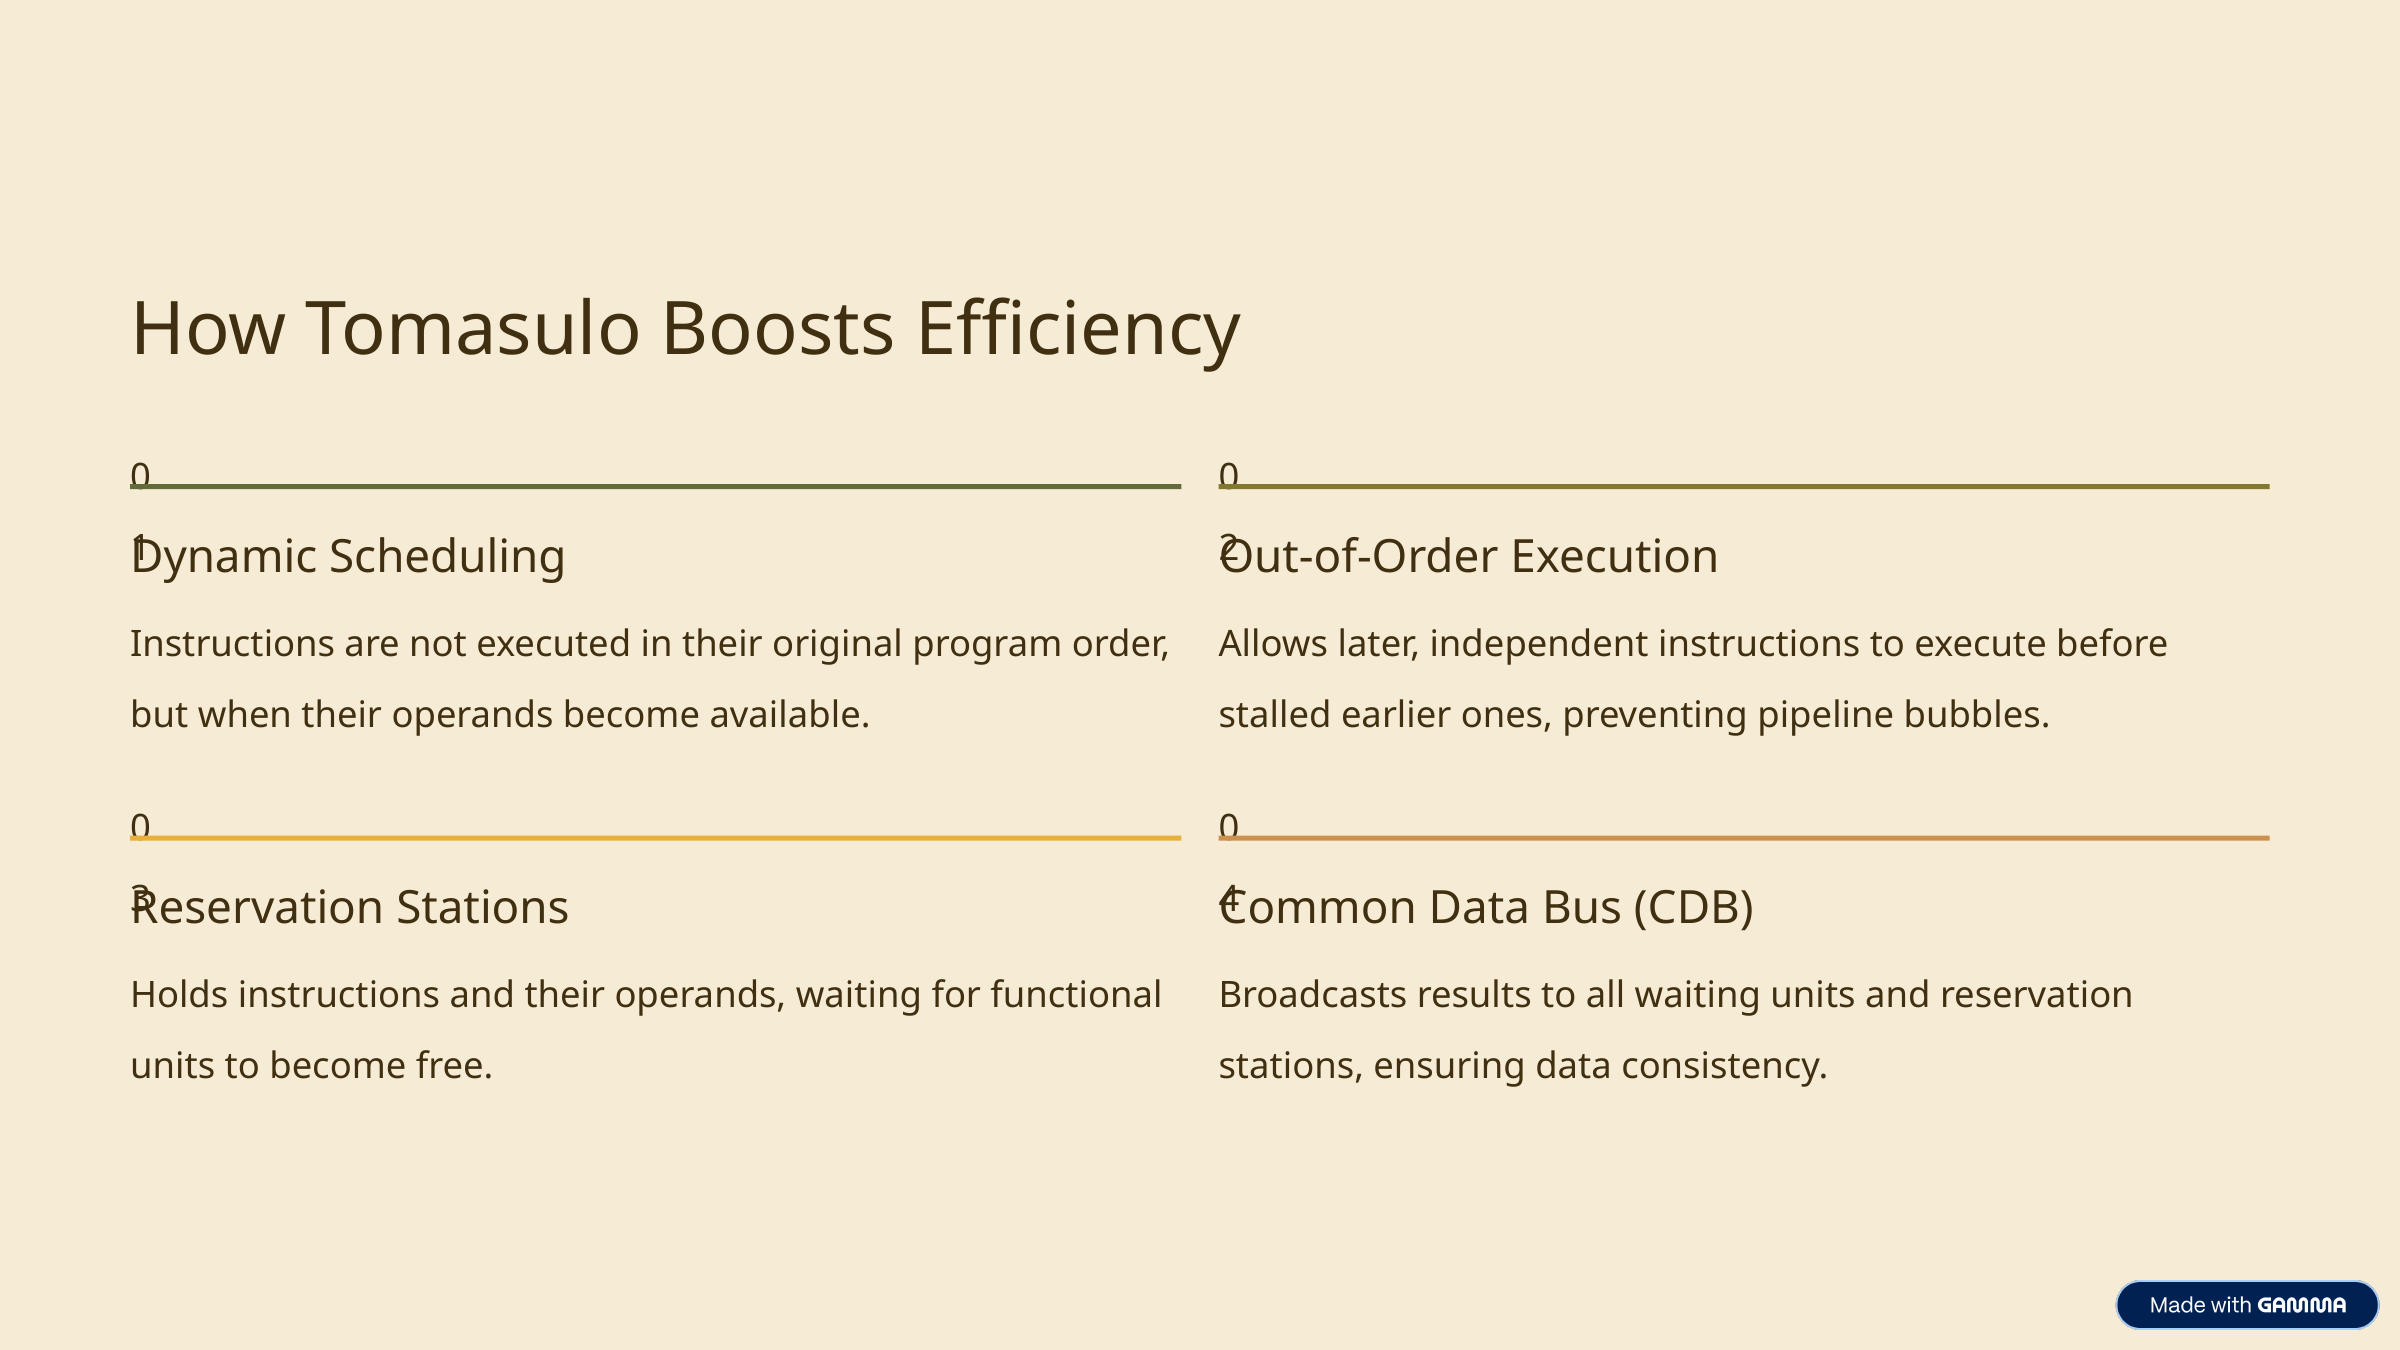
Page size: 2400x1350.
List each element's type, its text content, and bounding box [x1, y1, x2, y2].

text_box How Tomasulo Boosts Efficiency [130, 258, 1259, 352]
text_box Holds instructions and their operands, waiting for functional units to become free. [130, 944, 1182, 1064]
text_box Allows later, independent instructions to execute before stalled earlier ones, preventing pipeline bubbles. [1218, 593, 2270, 713]
text_box Common Data Bus (CDB) [1218, 864, 1764, 923]
text_box Dynamic Scheduling [130, 512, 596, 571]
text_box 01 [130, 425, 168, 473]
text_box 04 [1218, 777, 1256, 824]
text_box [130, 484, 1182, 490]
text_box 03 [130, 777, 168, 824]
text_box 02 [1218, 425, 1256, 473]
text_box [1218, 484, 2270, 490]
text_box Reservation Stations [130, 864, 596, 923]
text_box Broadcasts results to all waiting units and reservation stations, ensuring data consistency. [1218, 944, 2270, 1064]
text_box Out-of-Order Execution [1218, 512, 1741, 571]
text_box [1218, 835, 2270, 841]
picture [2106, 1271, 2389, 1339]
text_box [130, 835, 1182, 841]
text_box Instructions are not executed in their original program order, but when their operands become available. [130, 593, 1182, 713]
